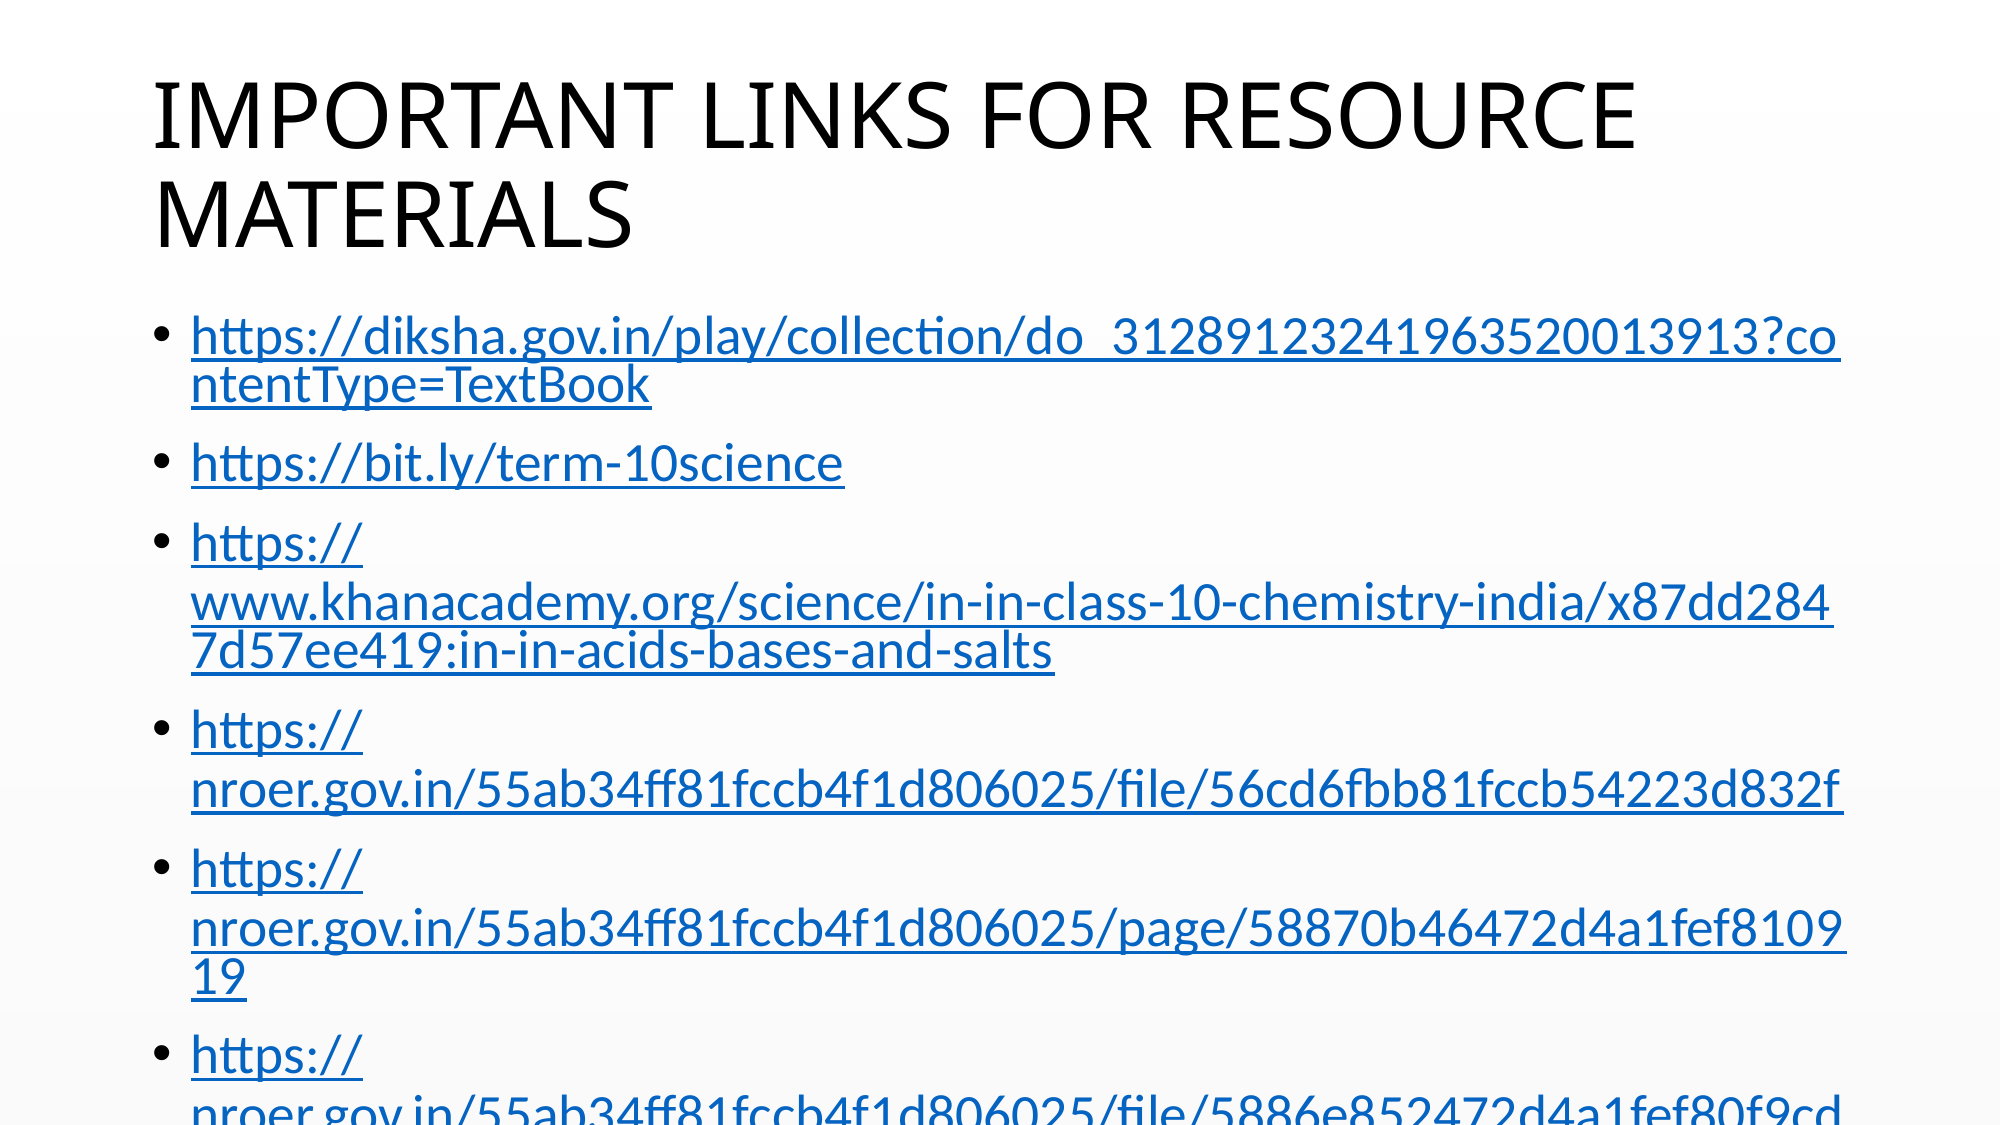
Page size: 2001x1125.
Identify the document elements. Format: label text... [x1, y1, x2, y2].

list https://diksha.gov.in/play/collection/do_31289123241963520013913?contentType=TextBook https://bit.ly/term-10science https://www.khanacademy.org/science/in-in-class-10-chemistry-india/x87dd2847d57ee419:in-in-acids-bases-and-salts https://nroer.gov.in/55ab34ff81fccb4f1d806025/file/56cd6fbb81fccb54223d832f https://nroer.gov.in/55ab34ff81fccb4f1d806025/page/58870b46472d4a1fef810919 https://nroer.gov.in/55ab34ff81fccb4f1d806025/file/5886e852472d4a1fef80f9cd [137, 299, 1863, 1014]
title IMPORTANT LINKS FOR RESOURCE MATERIALS [137, 59, 1863, 278]
